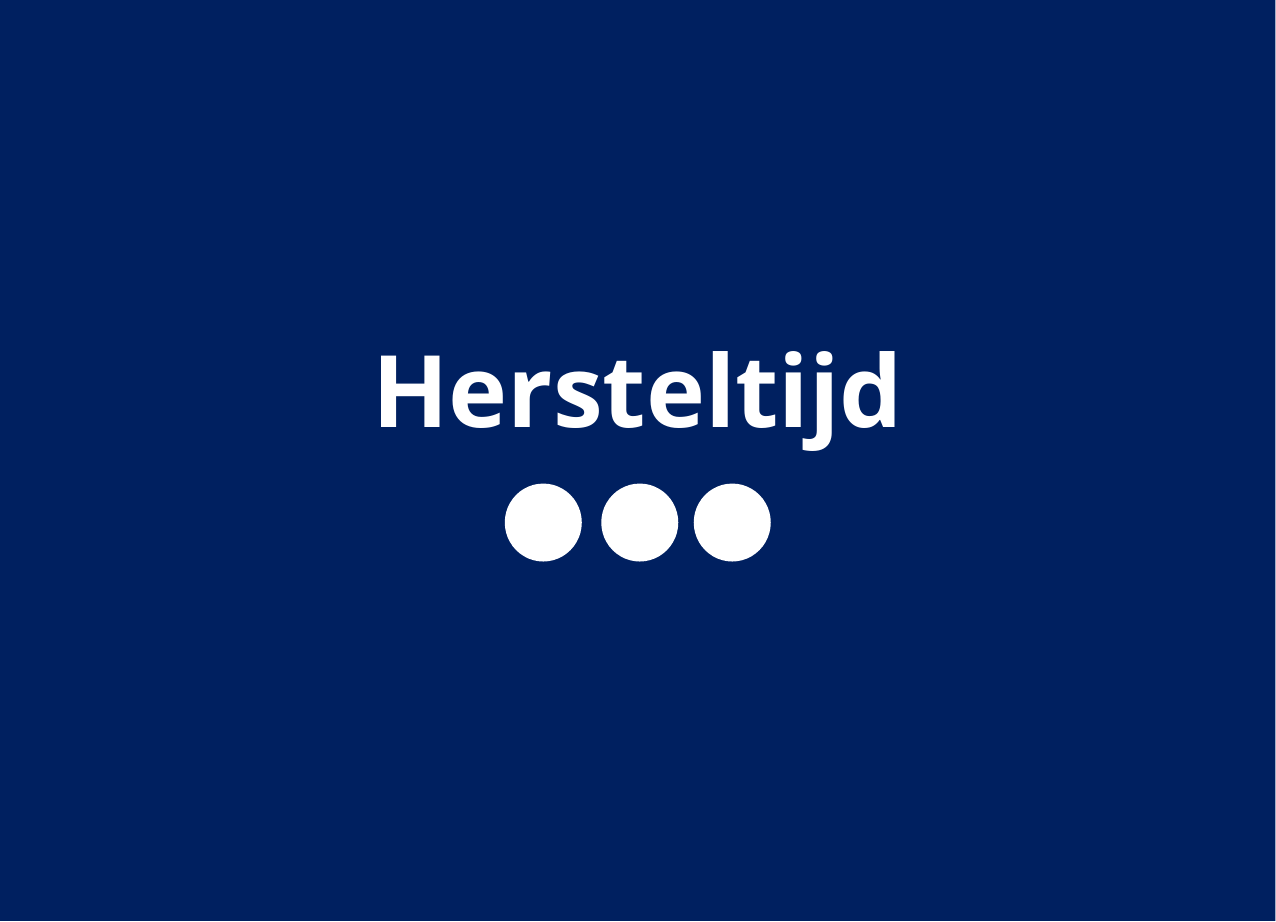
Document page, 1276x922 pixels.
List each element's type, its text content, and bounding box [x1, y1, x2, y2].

title Hersteltijd [117, 329, 1158, 461]
